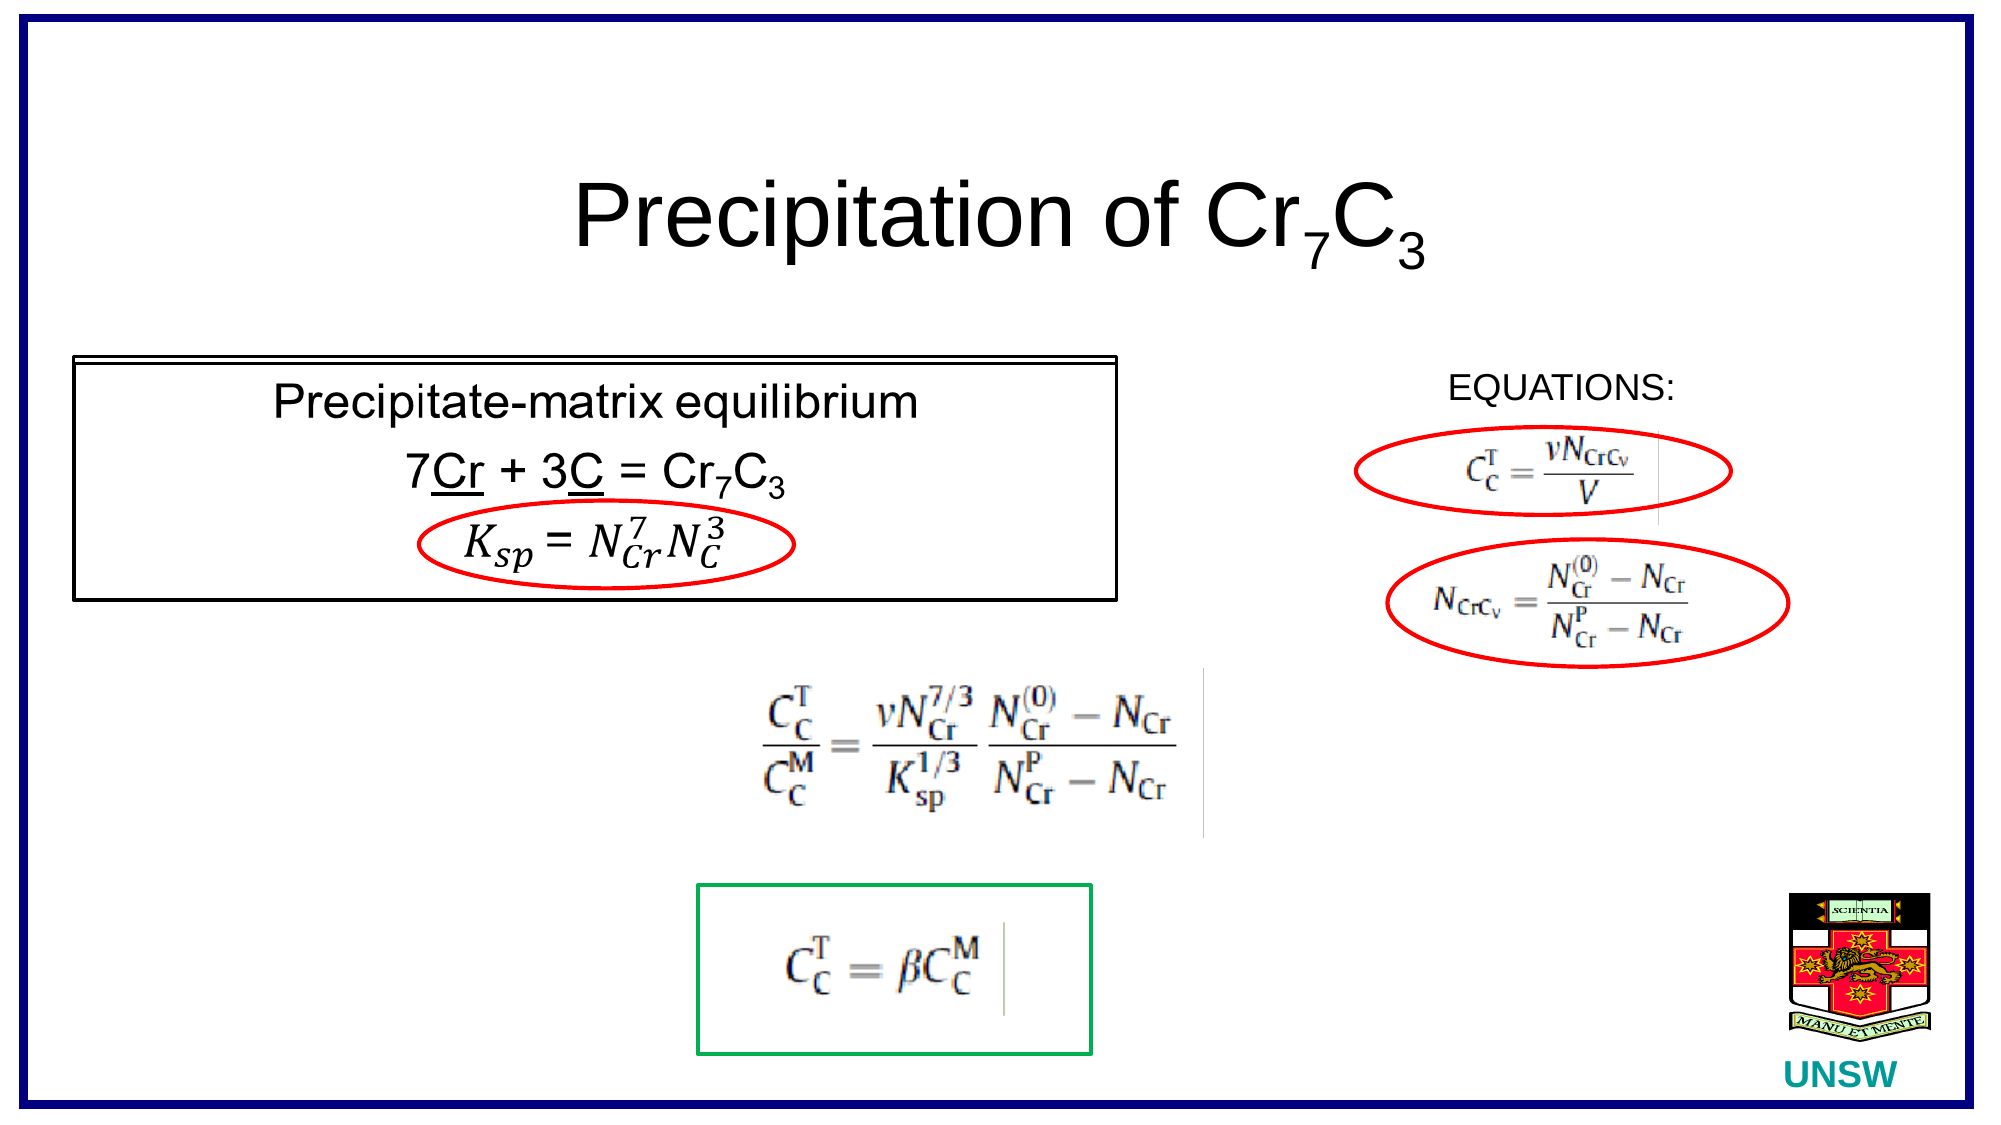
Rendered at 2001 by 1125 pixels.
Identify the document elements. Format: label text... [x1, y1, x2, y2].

text_box [1481, 539, 1695, 549]
text_box [1387, 568, 1420, 638]
text_box [1466, 427, 1621, 431]
title Precipitation of Cr7C3 [174, 109, 1825, 288]
text_box [1355, 431, 1461, 511]
picture [744, 668, 1210, 838]
text_box [1662, 437, 1731, 506]
subtitle [73, 356, 1117, 600]
text_box EQUATIONS: [1232, 356, 1892, 596]
text_box [418, 500, 794, 589]
picture [1420, 549, 1704, 667]
picture [1461, 431, 1662, 525]
picture [773, 922, 1006, 1016]
picture [1789, 893, 1931, 1042]
text_box [1704, 551, 1789, 655]
text_box [697, 885, 1091, 1055]
